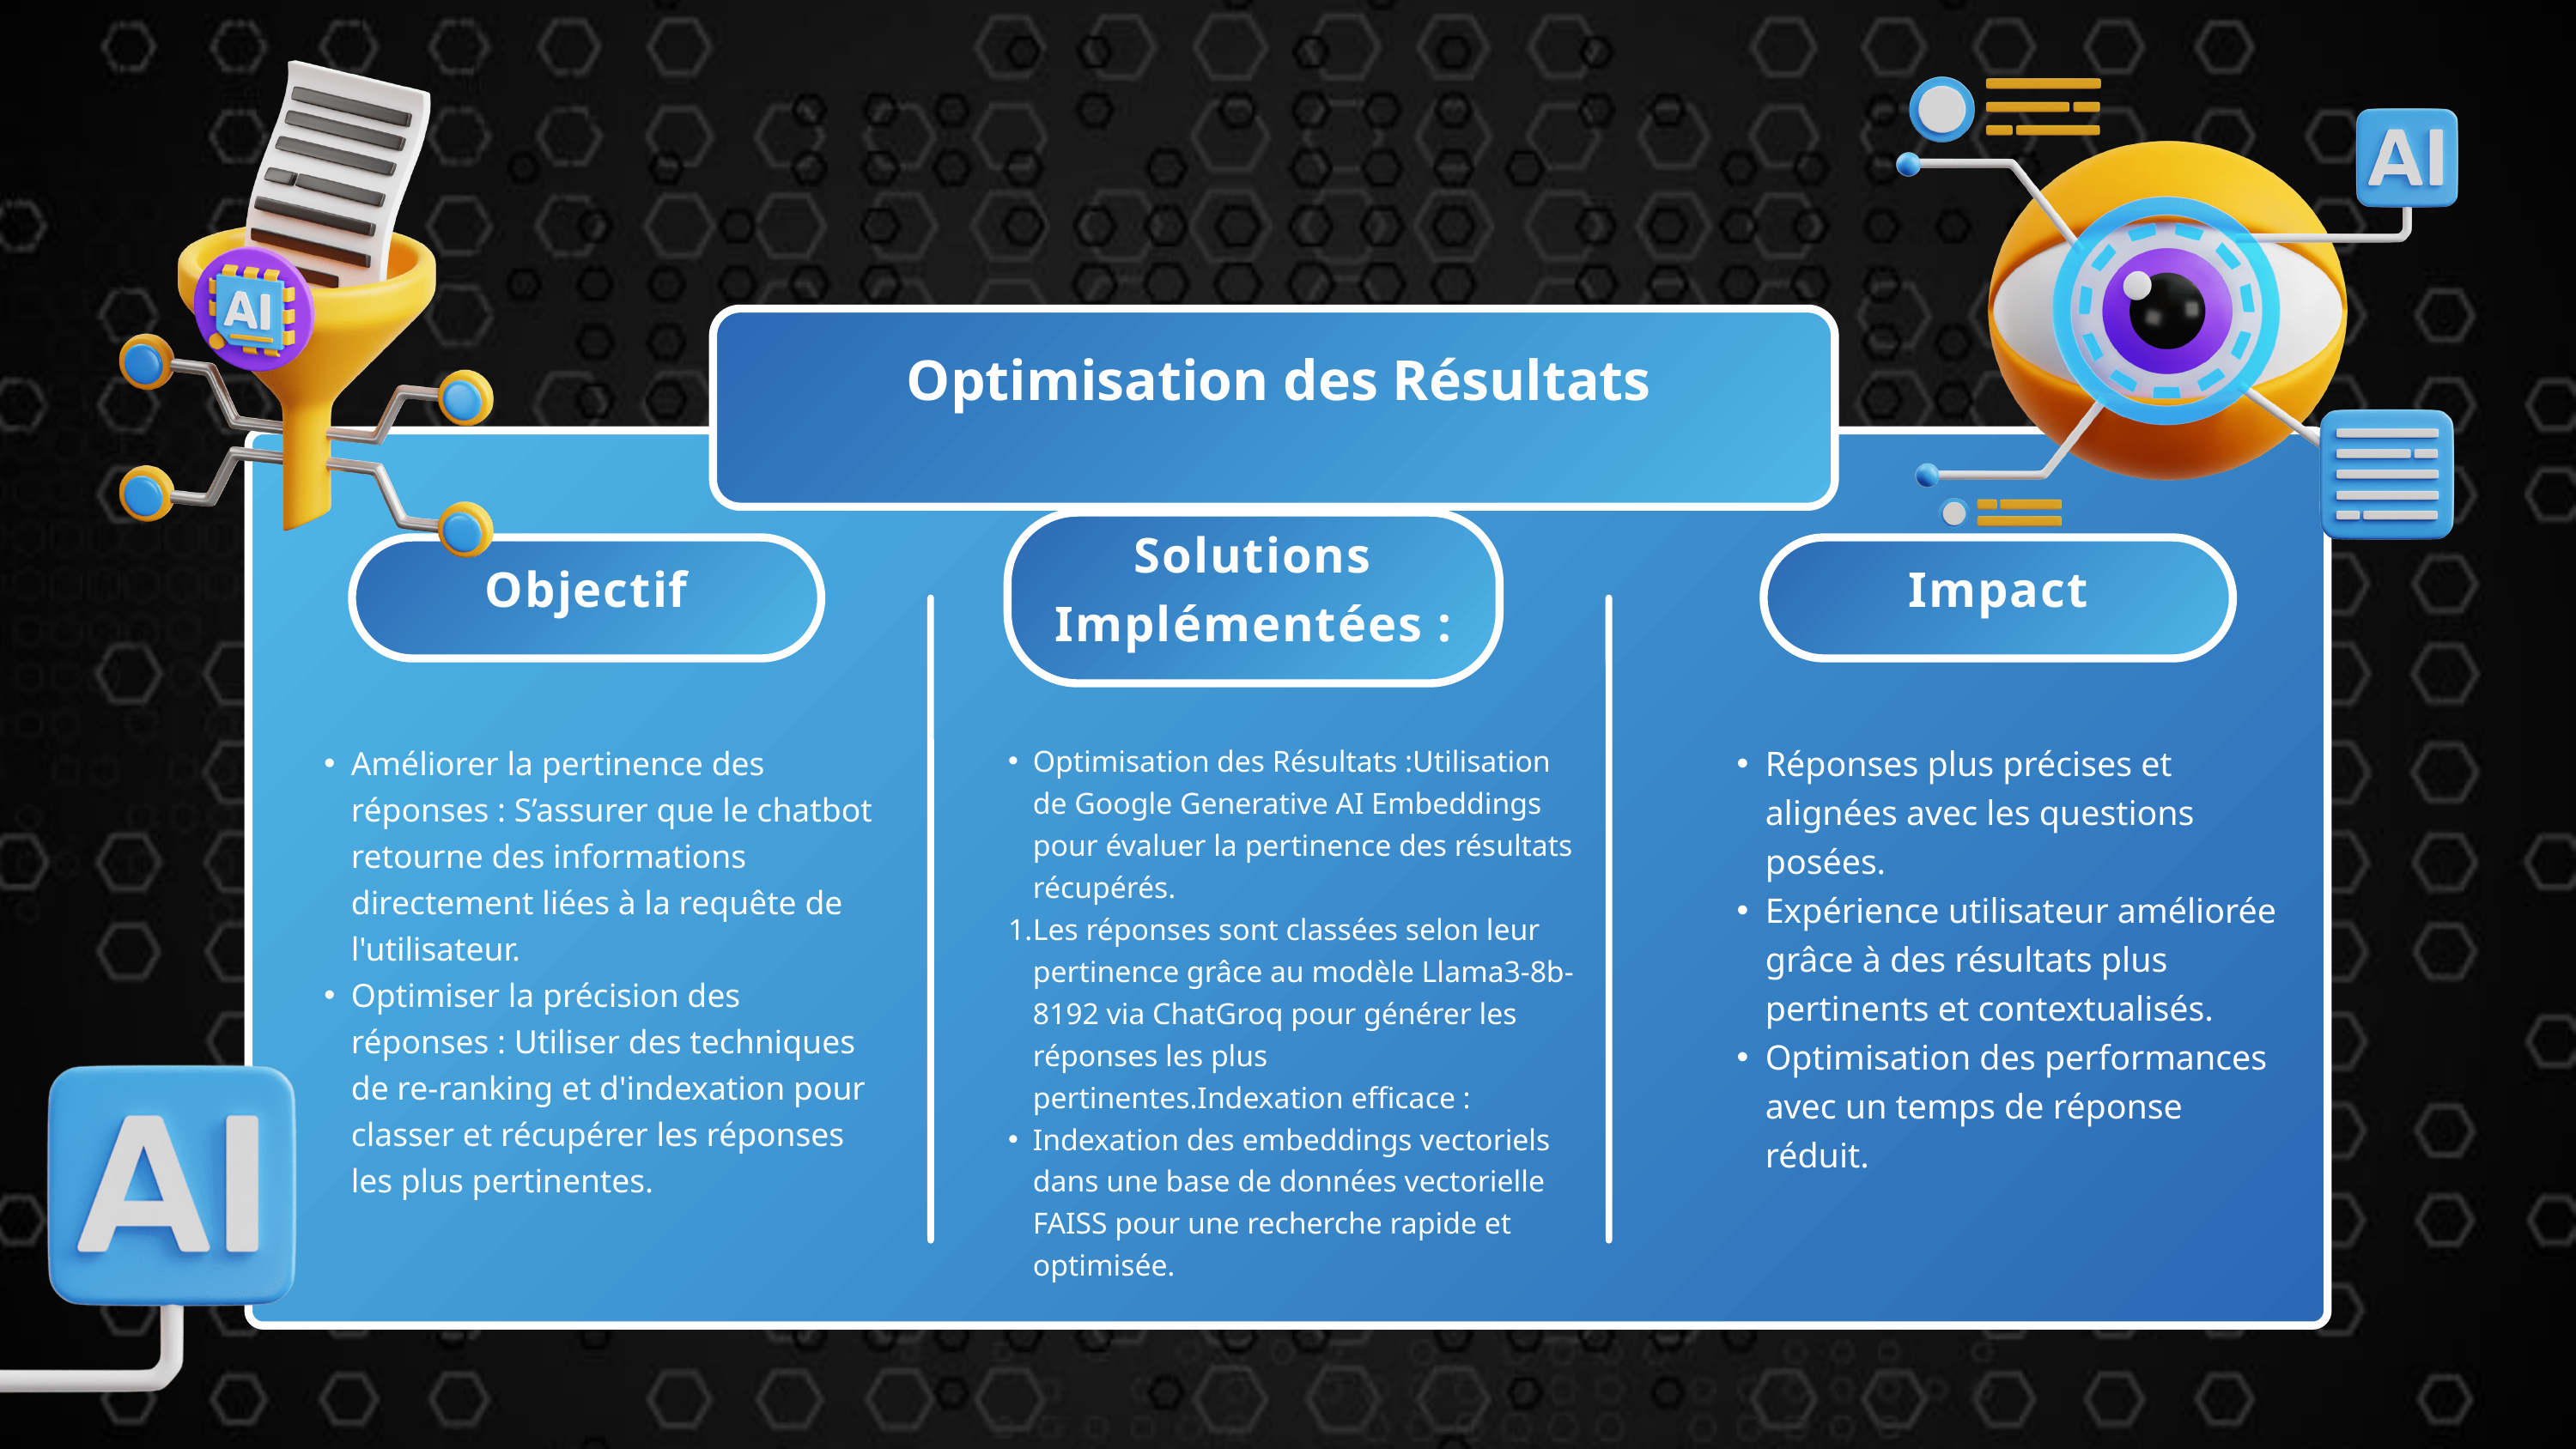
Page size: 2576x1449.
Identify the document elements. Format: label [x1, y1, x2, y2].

text_box [713, 308, 1836, 507]
text_box [1007, 512, 1500, 684]
text_box [1896, 76, 2458, 540]
text_box [1763, 537, 2233, 659]
text_box [118, 60, 494, 558]
text_box [248, 430, 2328, 1326]
text_box [0, 0, 2576, 1449]
text_box [0, 989, 297, 1395]
text_box [351, 537, 822, 659]
